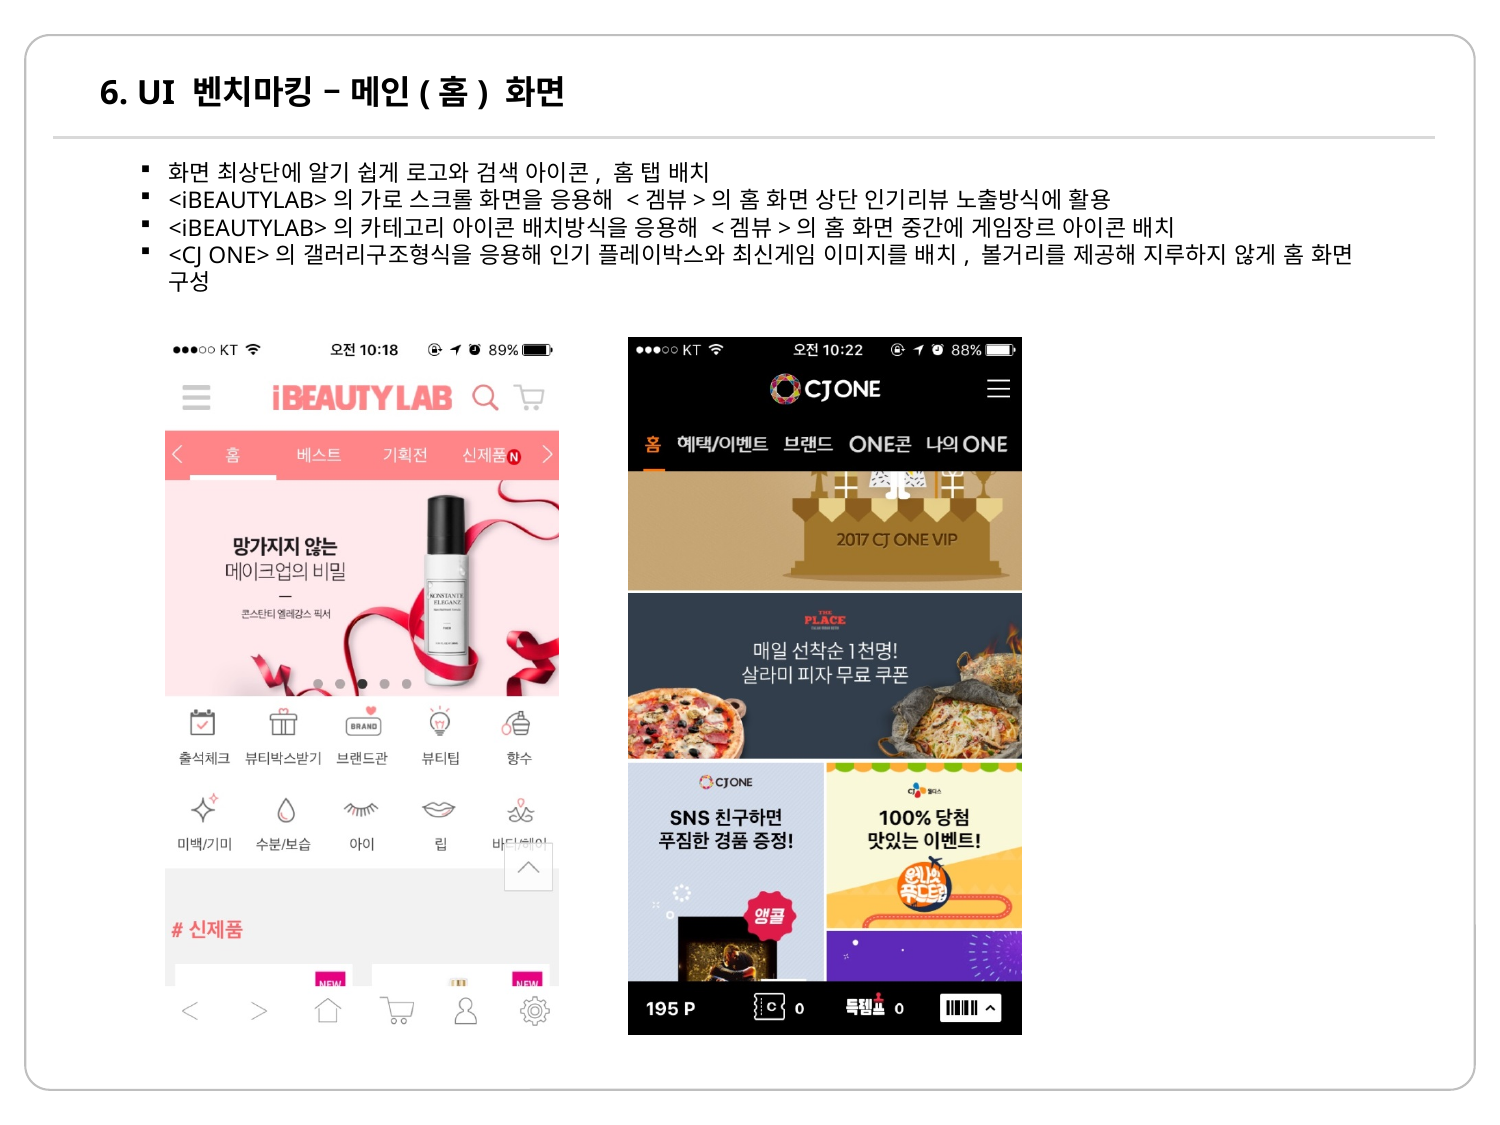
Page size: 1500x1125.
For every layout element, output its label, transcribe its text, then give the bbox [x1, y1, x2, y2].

picture [165, 337, 559, 1035]
picture [628, 337, 1022, 1036]
text_box 화면 최상단에 알기 쉽게 로고와 검색 아이콘, 홈 탭 배치 <iBEAUTYLAB>의 가로 스크롤 화면을 응용해 <겜뷰>의 홈 화면 상단 인기리뷰 노출방식에 활용 <iBEAUTYLAB>의 카테고리 아이콘 배치방식을 응용해 <겜뷰>의 홈 화면 중간에 게임장르 아이콘 배치 <CJ ONE>의 갤러리구조형식을 응용해 인기 플레이박스와 최신게임 이미지를 배치, 볼거리를 제공해 지루하지 않게 홈 화면 구성 [125, 156, 1390, 303]
title 6. UI 벤치마킹 – 메인(홈) 화면 [84, 26, 1416, 156]
